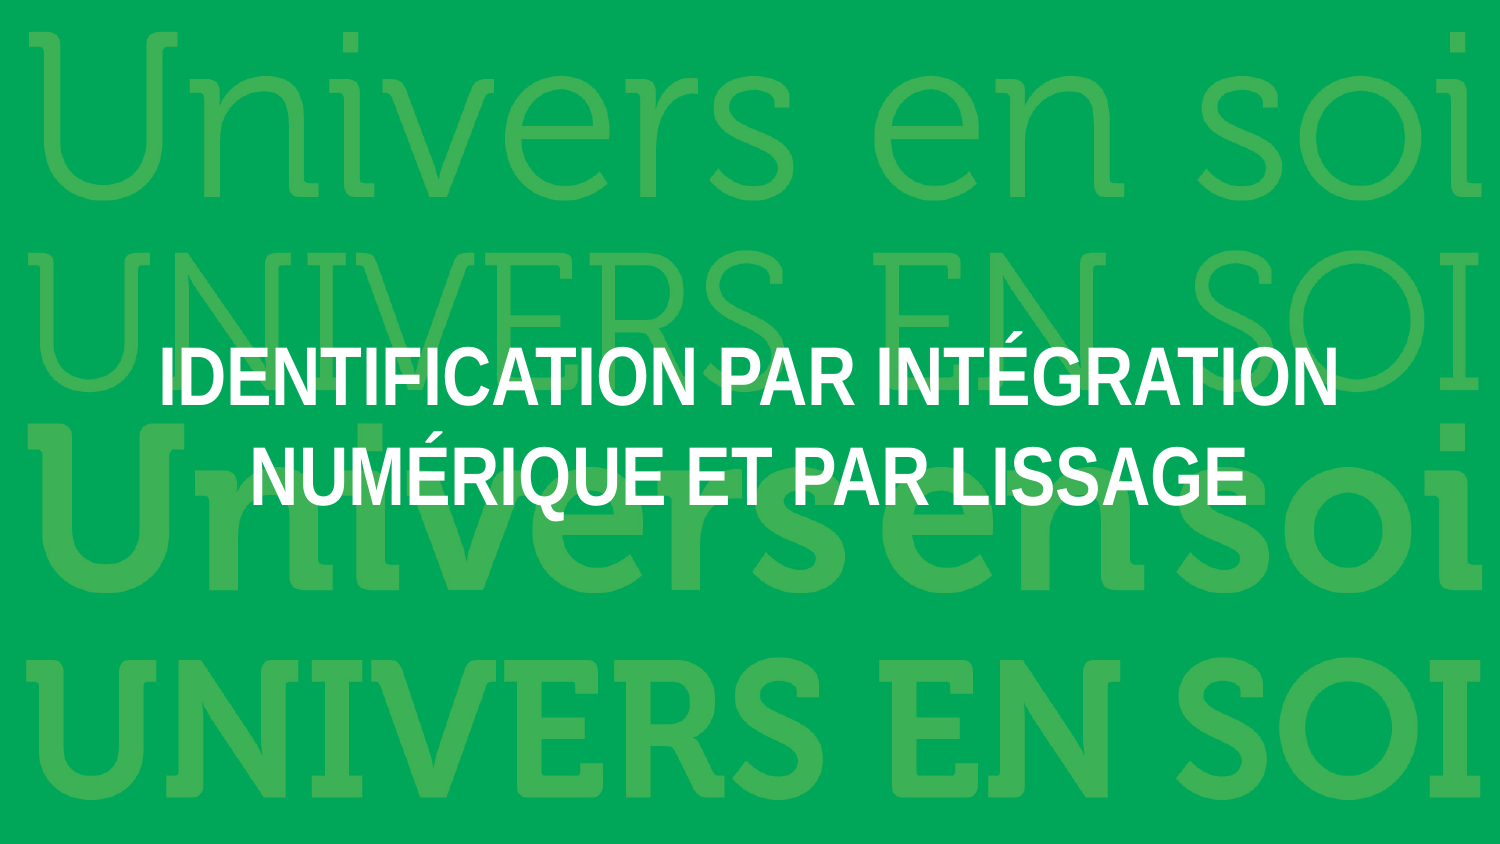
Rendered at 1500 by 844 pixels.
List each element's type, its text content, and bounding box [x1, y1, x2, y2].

title Identification par intégration numérique et par lissage [135, 355, 1365, 489]
picture [0, 0, 1500, 844]
